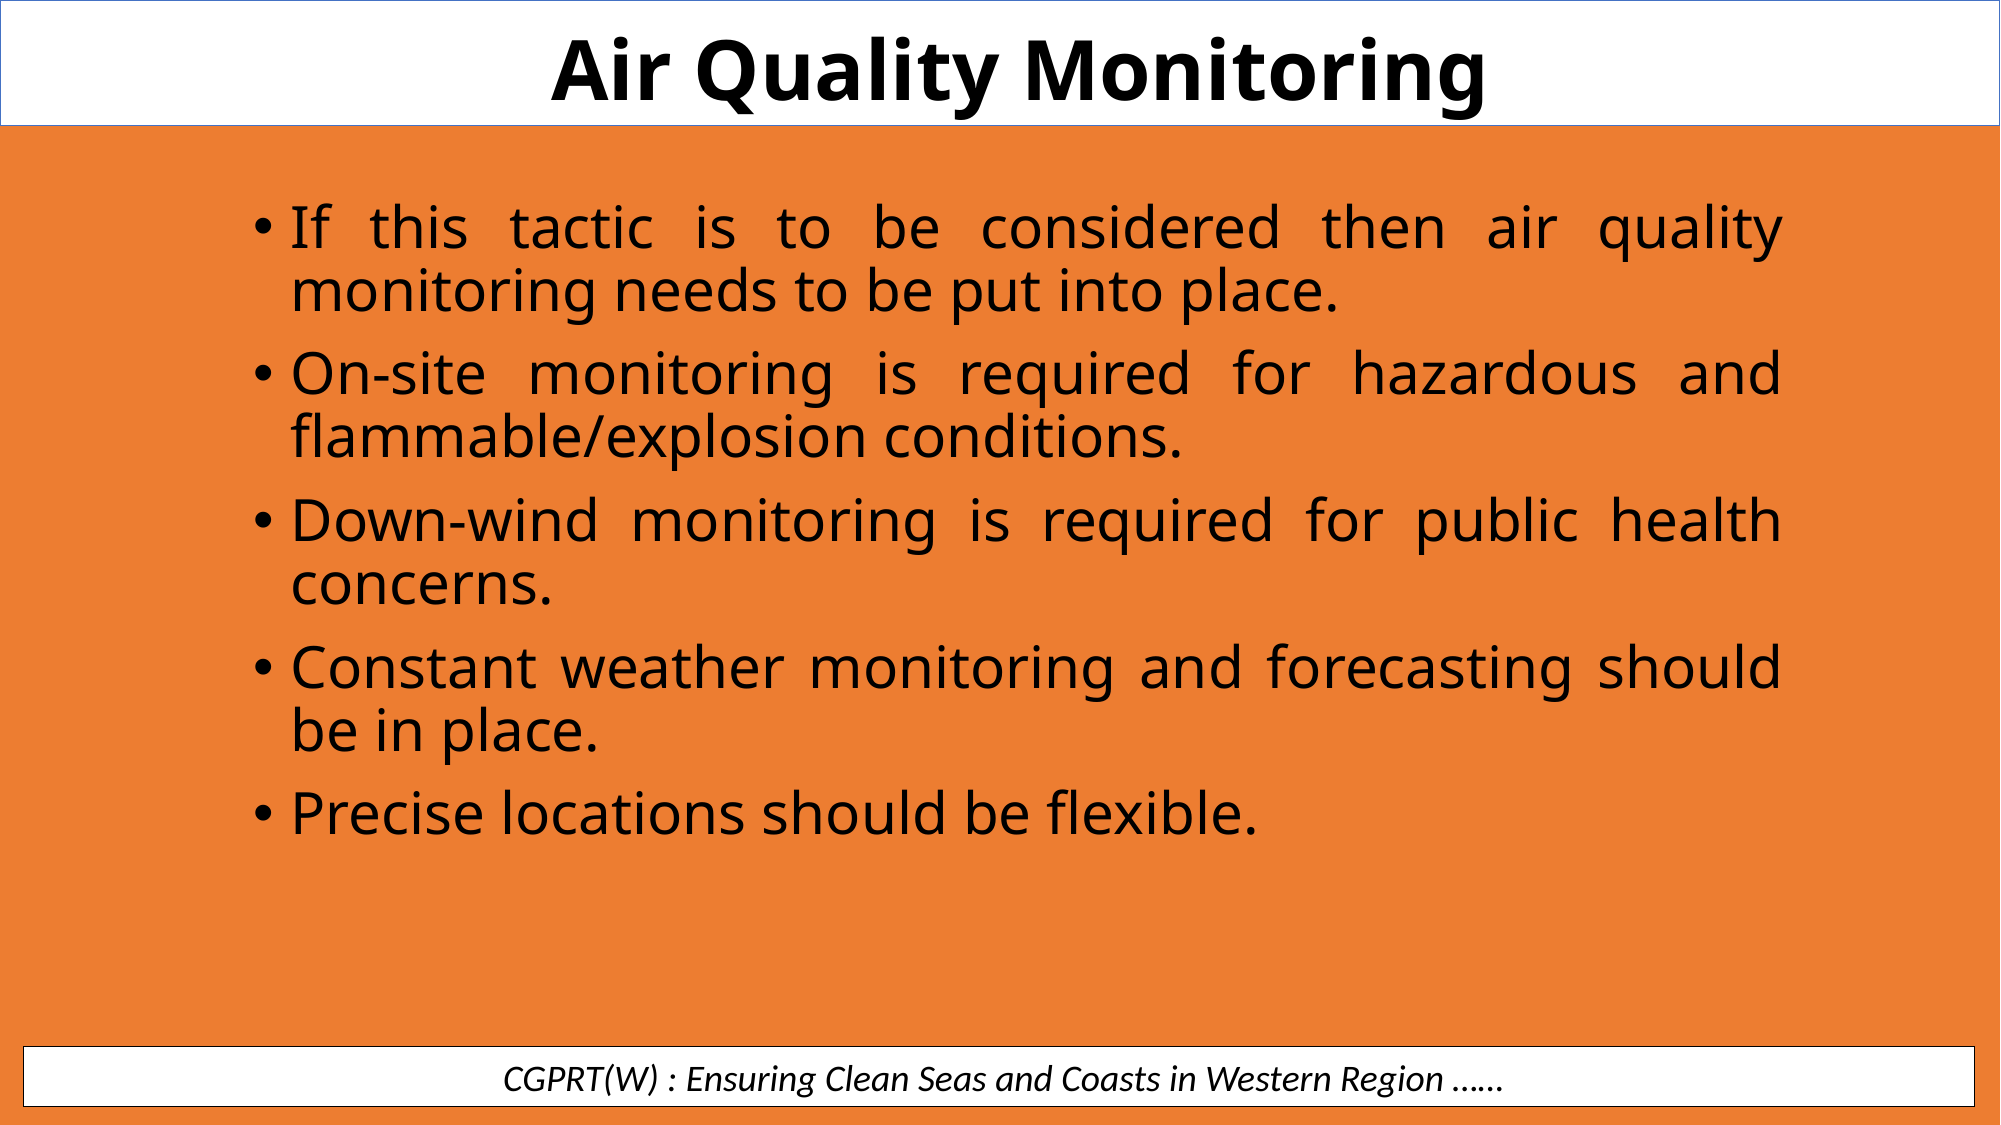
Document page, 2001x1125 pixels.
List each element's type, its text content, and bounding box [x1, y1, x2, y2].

text_box Air Quality Monitoring [195, 21, 1847, 114]
text_box [0, 0, 2000, 126]
text_box If this tactic is to be considered then air quality monitoring needs to be put into place. On-site monitoring is required for hazardous and flammable/explosion conditions. Down-wind monitoring is required for public health concerns. Constant weather monitoring and forecasting should be in place. Precise locations should be flexible. [238, 190, 1799, 1047]
text_box CGPRT(W) : Ensuring Clean Seas and Coasts in Western Region …… [23, 1046, 1975, 1107]
